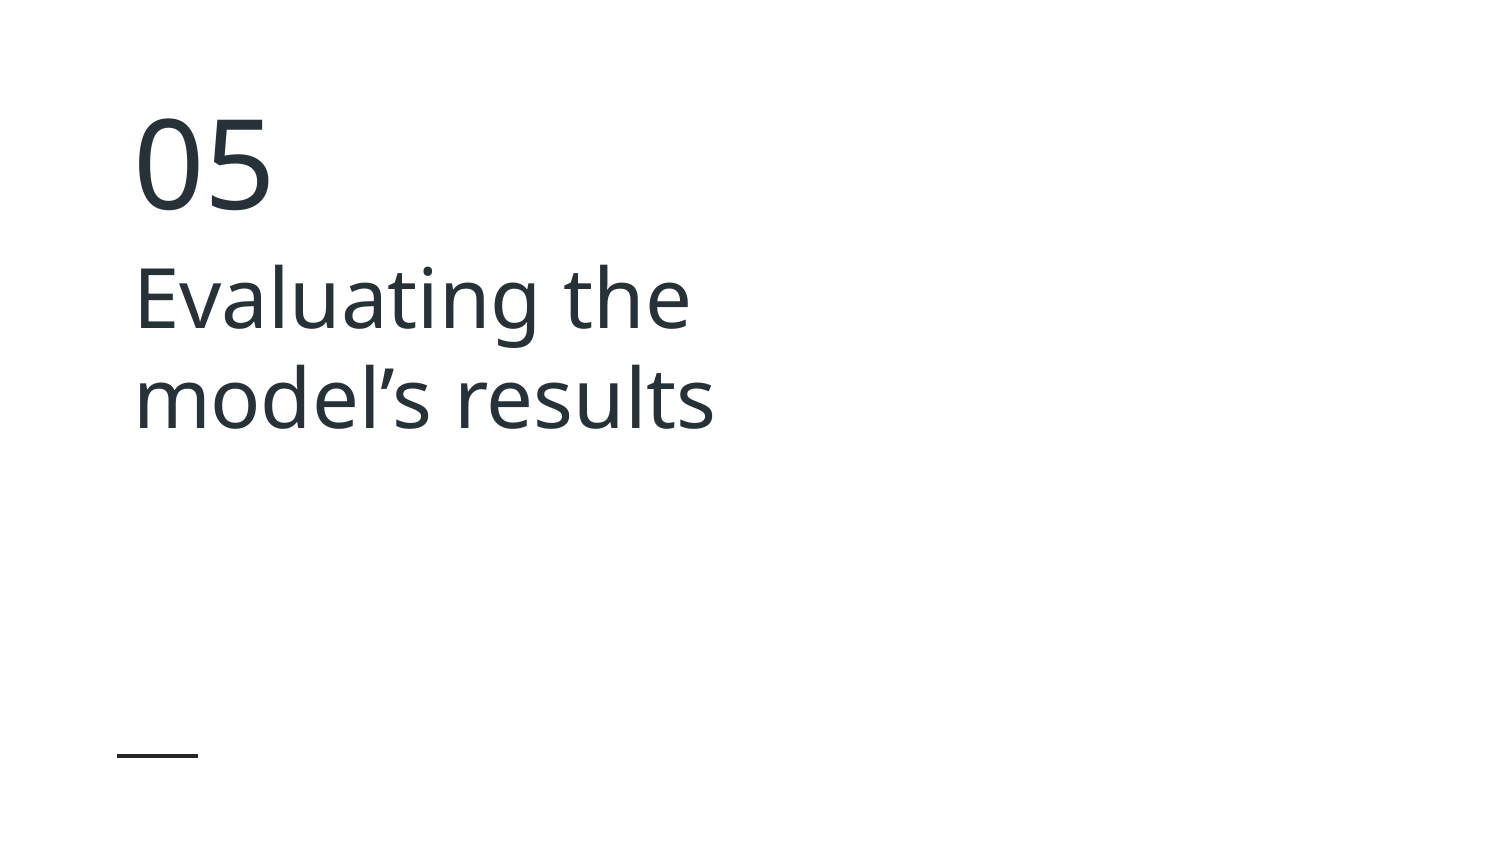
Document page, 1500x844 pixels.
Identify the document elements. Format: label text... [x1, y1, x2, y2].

title Evaluating the model’s results [118, 231, 857, 461]
title 05 [118, 87, 857, 231]
